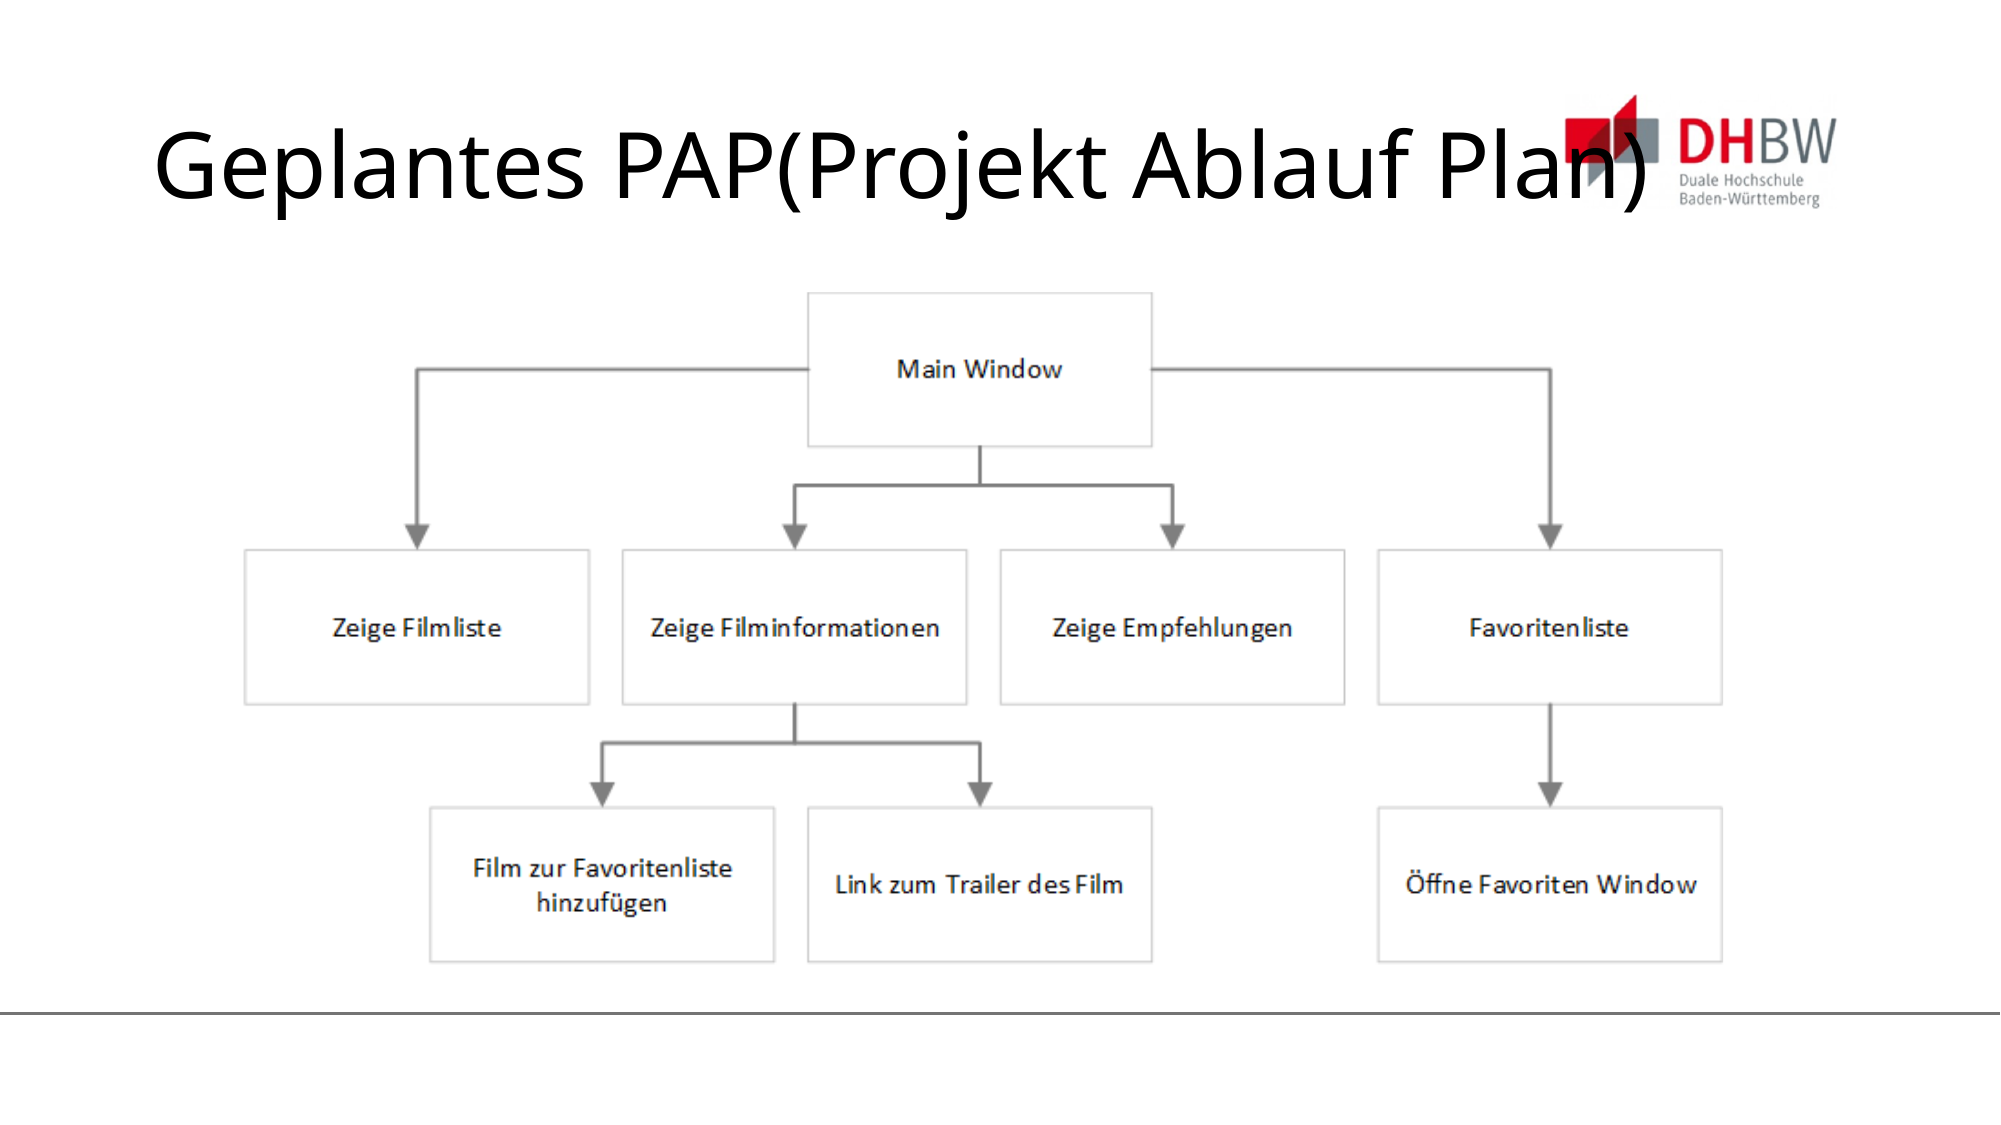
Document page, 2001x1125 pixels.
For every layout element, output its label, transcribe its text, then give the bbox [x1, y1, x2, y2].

title Geplantes PAP(Projekt Ablauf Plan) [137, 59, 1863, 278]
picture [163, 292, 1724, 976]
